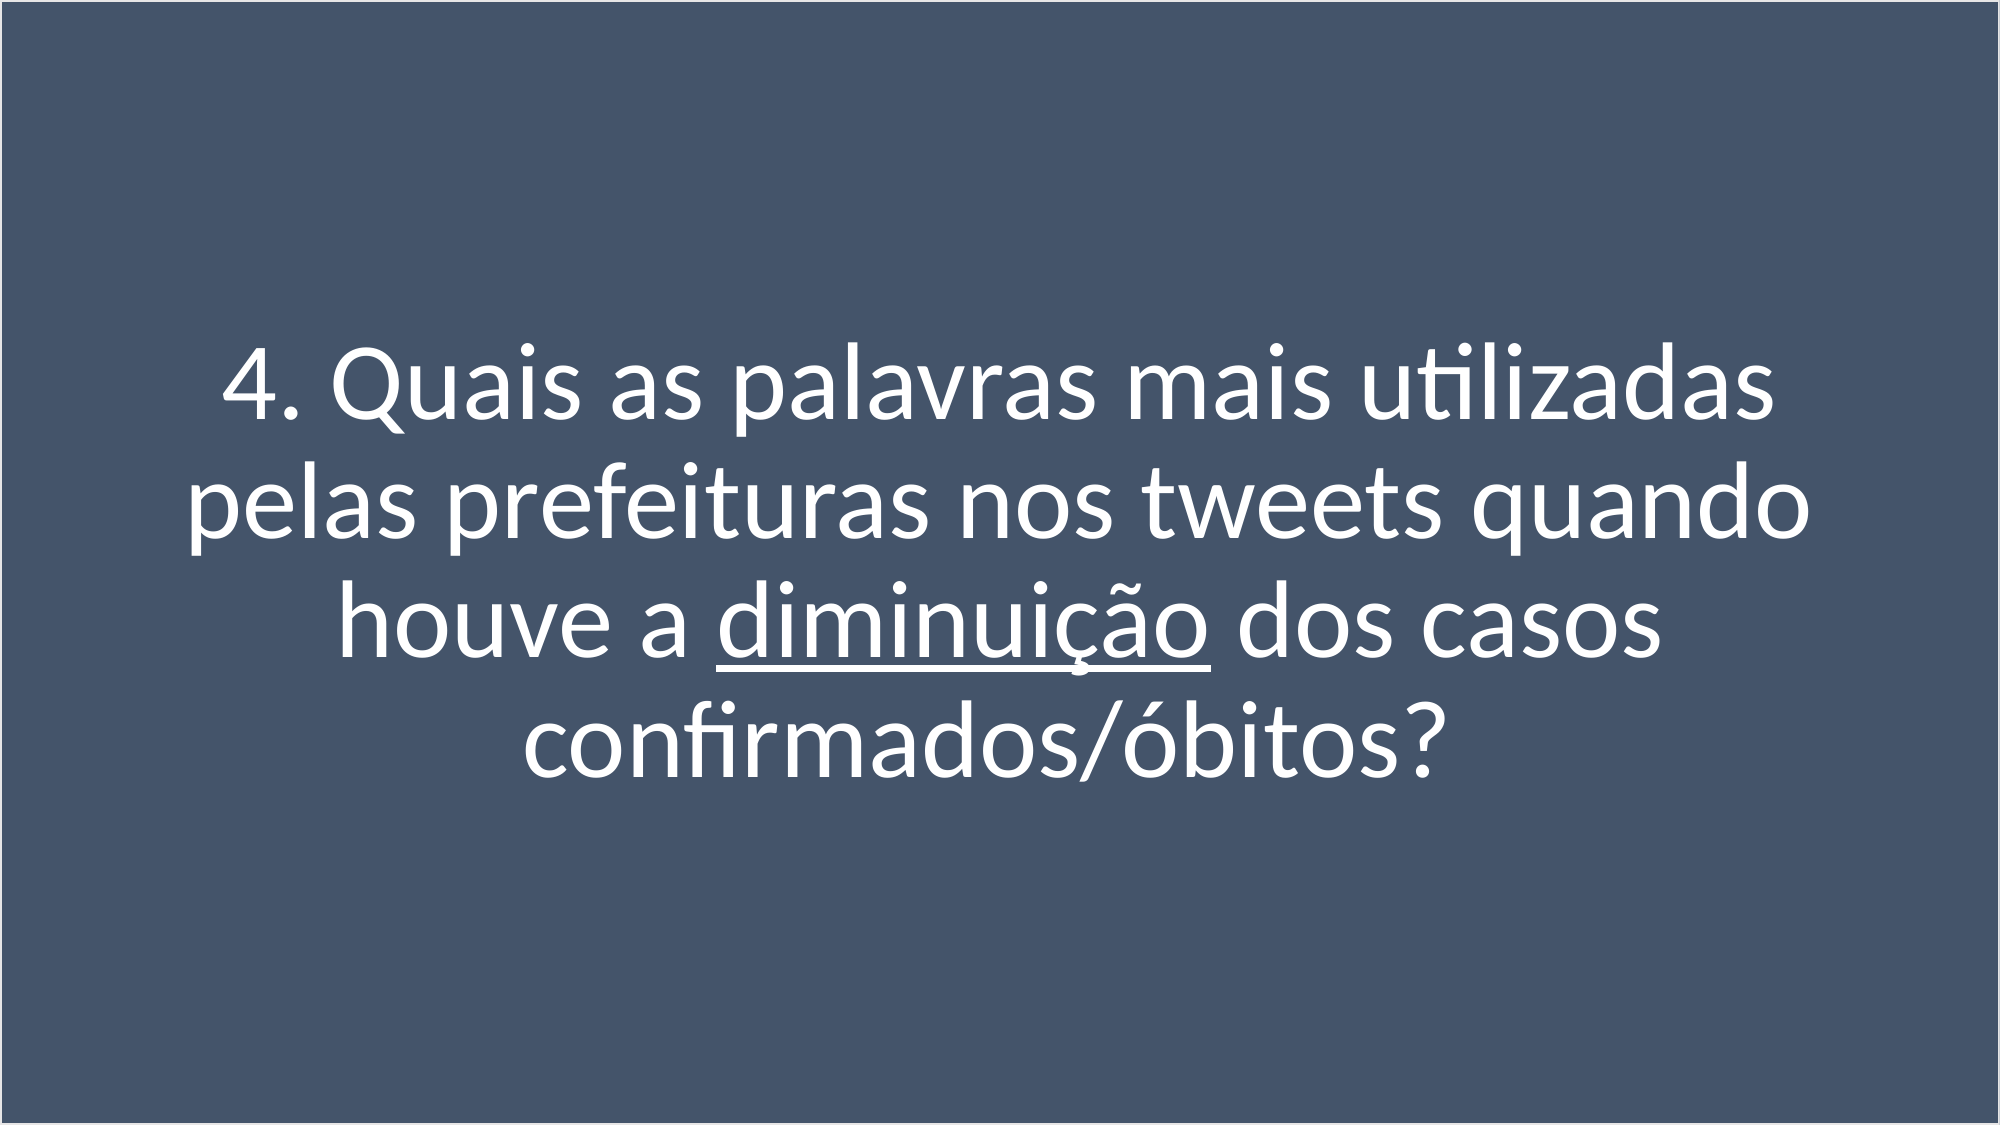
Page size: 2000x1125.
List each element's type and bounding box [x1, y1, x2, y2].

text_box [0, 0, 2000, 1125]
